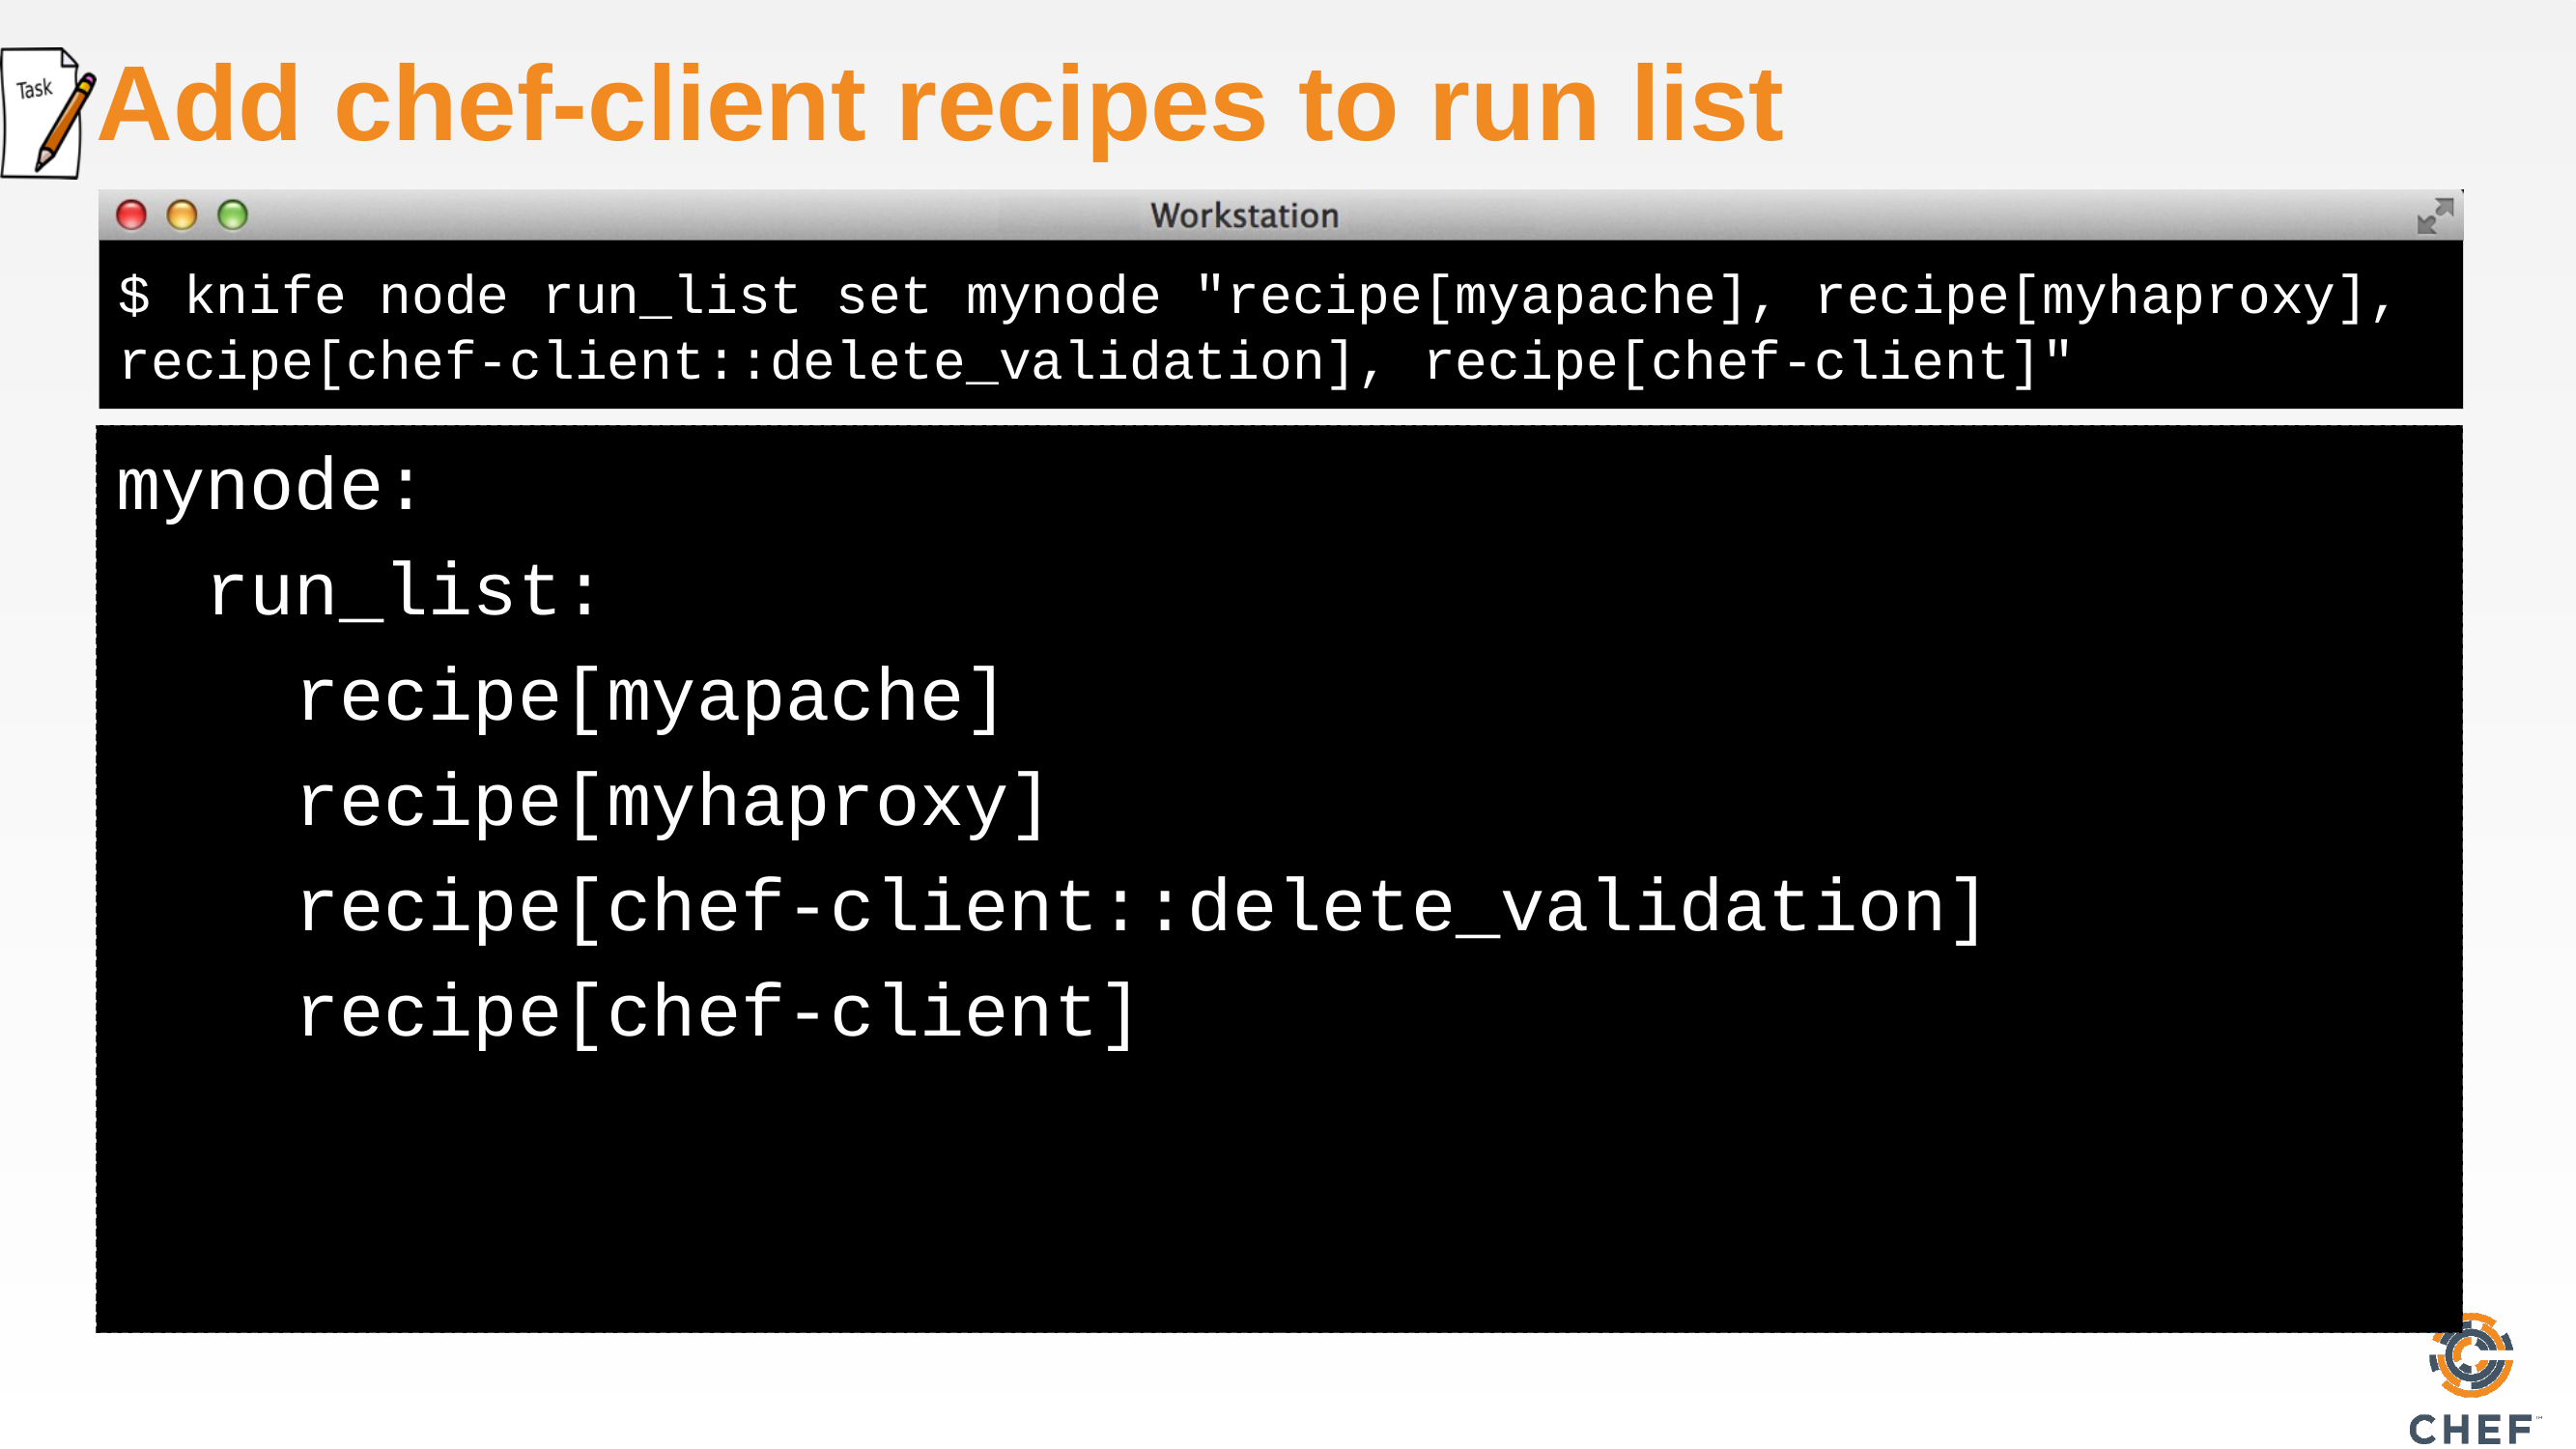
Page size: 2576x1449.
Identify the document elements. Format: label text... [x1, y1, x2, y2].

list mynode: run_list: recipe[myapache] recipe[myhaproxy] recipe[chef-client::delete_validation] recipe[chef-client] [96, 425, 2463, 1333]
picture [99, 189, 2464, 240]
picture [2399, 1295, 2550, 1449]
picture [0, 47, 97, 180]
title Add chef-client recipes to run list [96, 48, 2463, 180]
list $ knife node run_list set mynode "recipe[myapache], recipe[myhaproxy], recipe[chef-client::delete_validation], recipe[chef-client]" [99, 240, 2464, 410]
